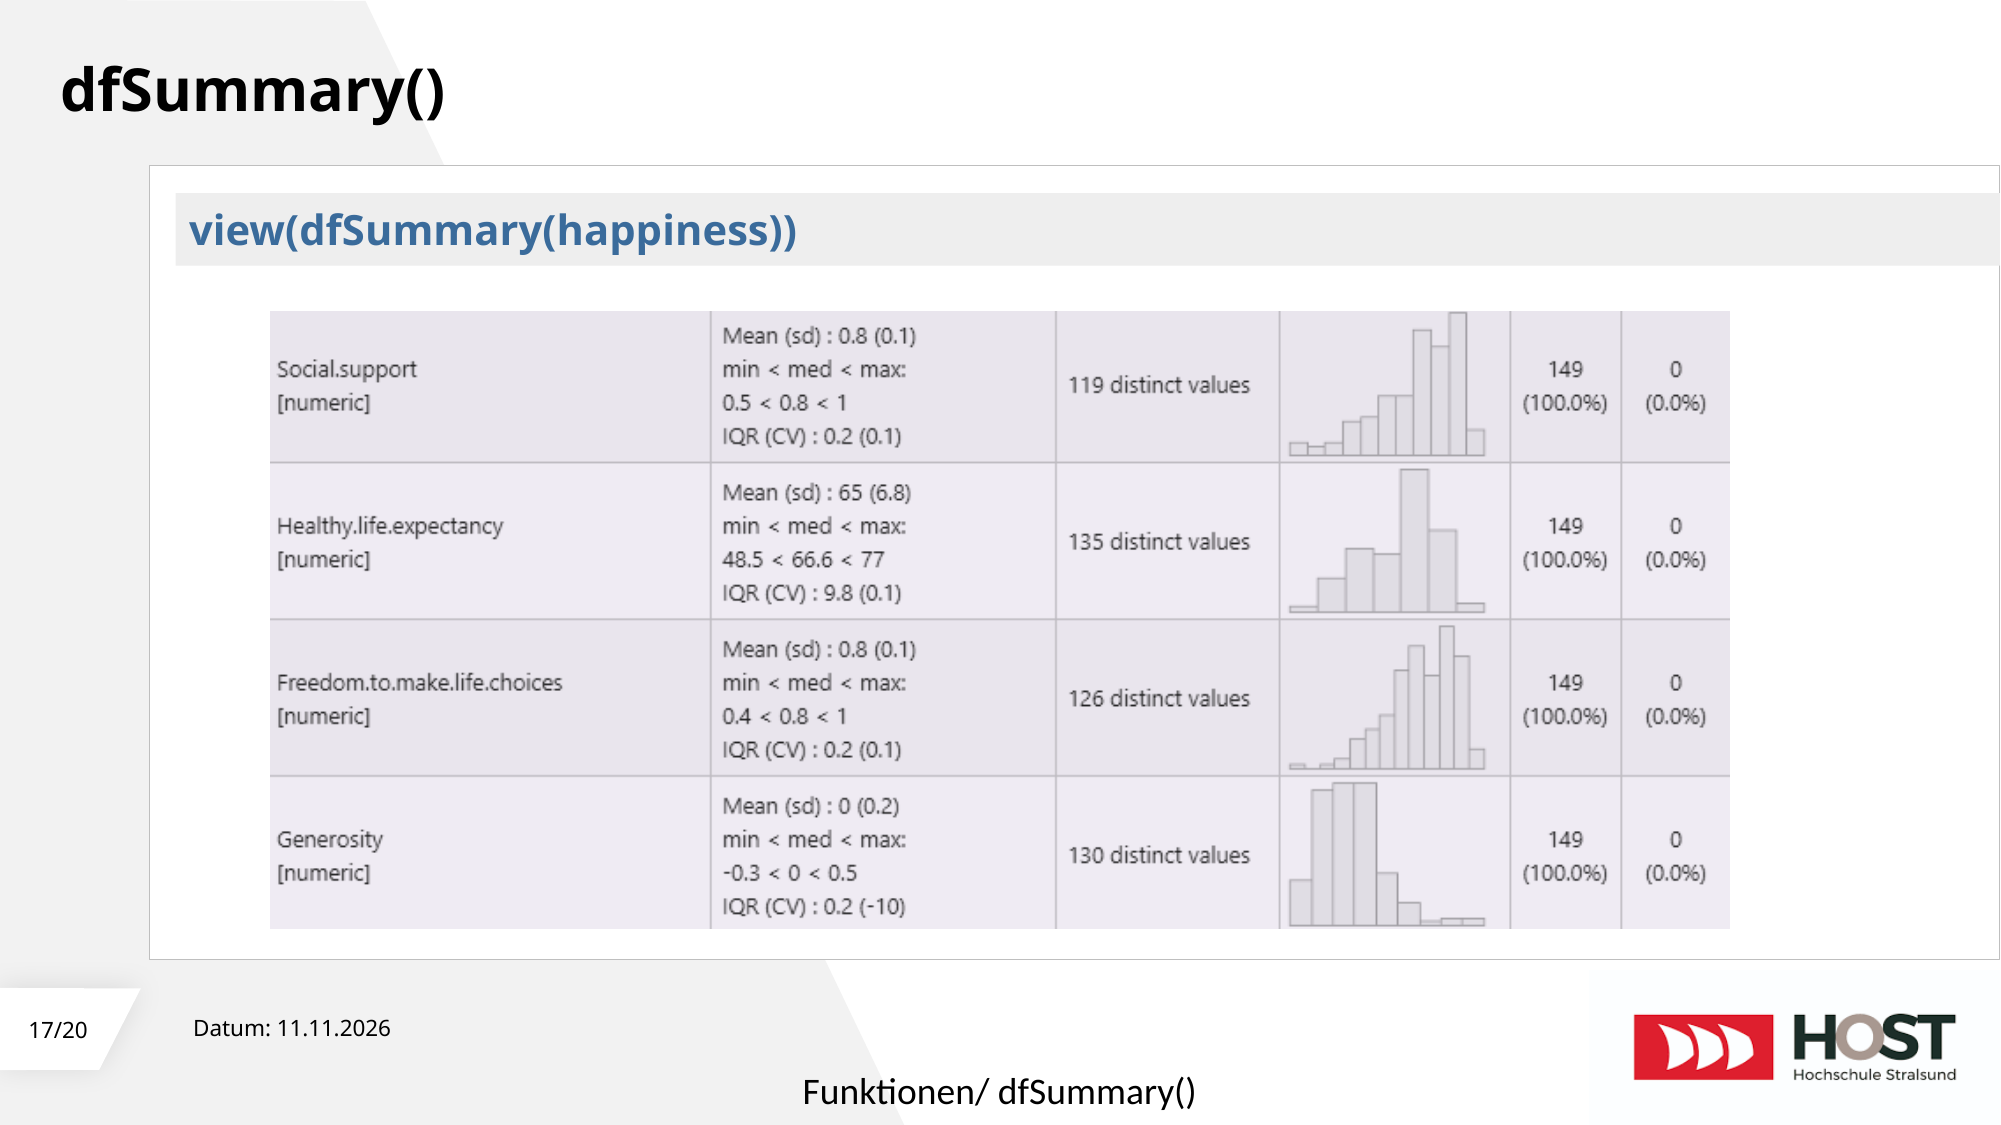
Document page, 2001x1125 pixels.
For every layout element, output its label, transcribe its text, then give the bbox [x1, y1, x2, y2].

title dfSummary() [60, 52, 1946, 125]
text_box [175, 192, 2000, 300]
text_box Funktionen/ dfSummary() [427, 1058, 1572, 1120]
picture [269, 311, 1731, 929]
picture [1589, 970, 2000, 1125]
